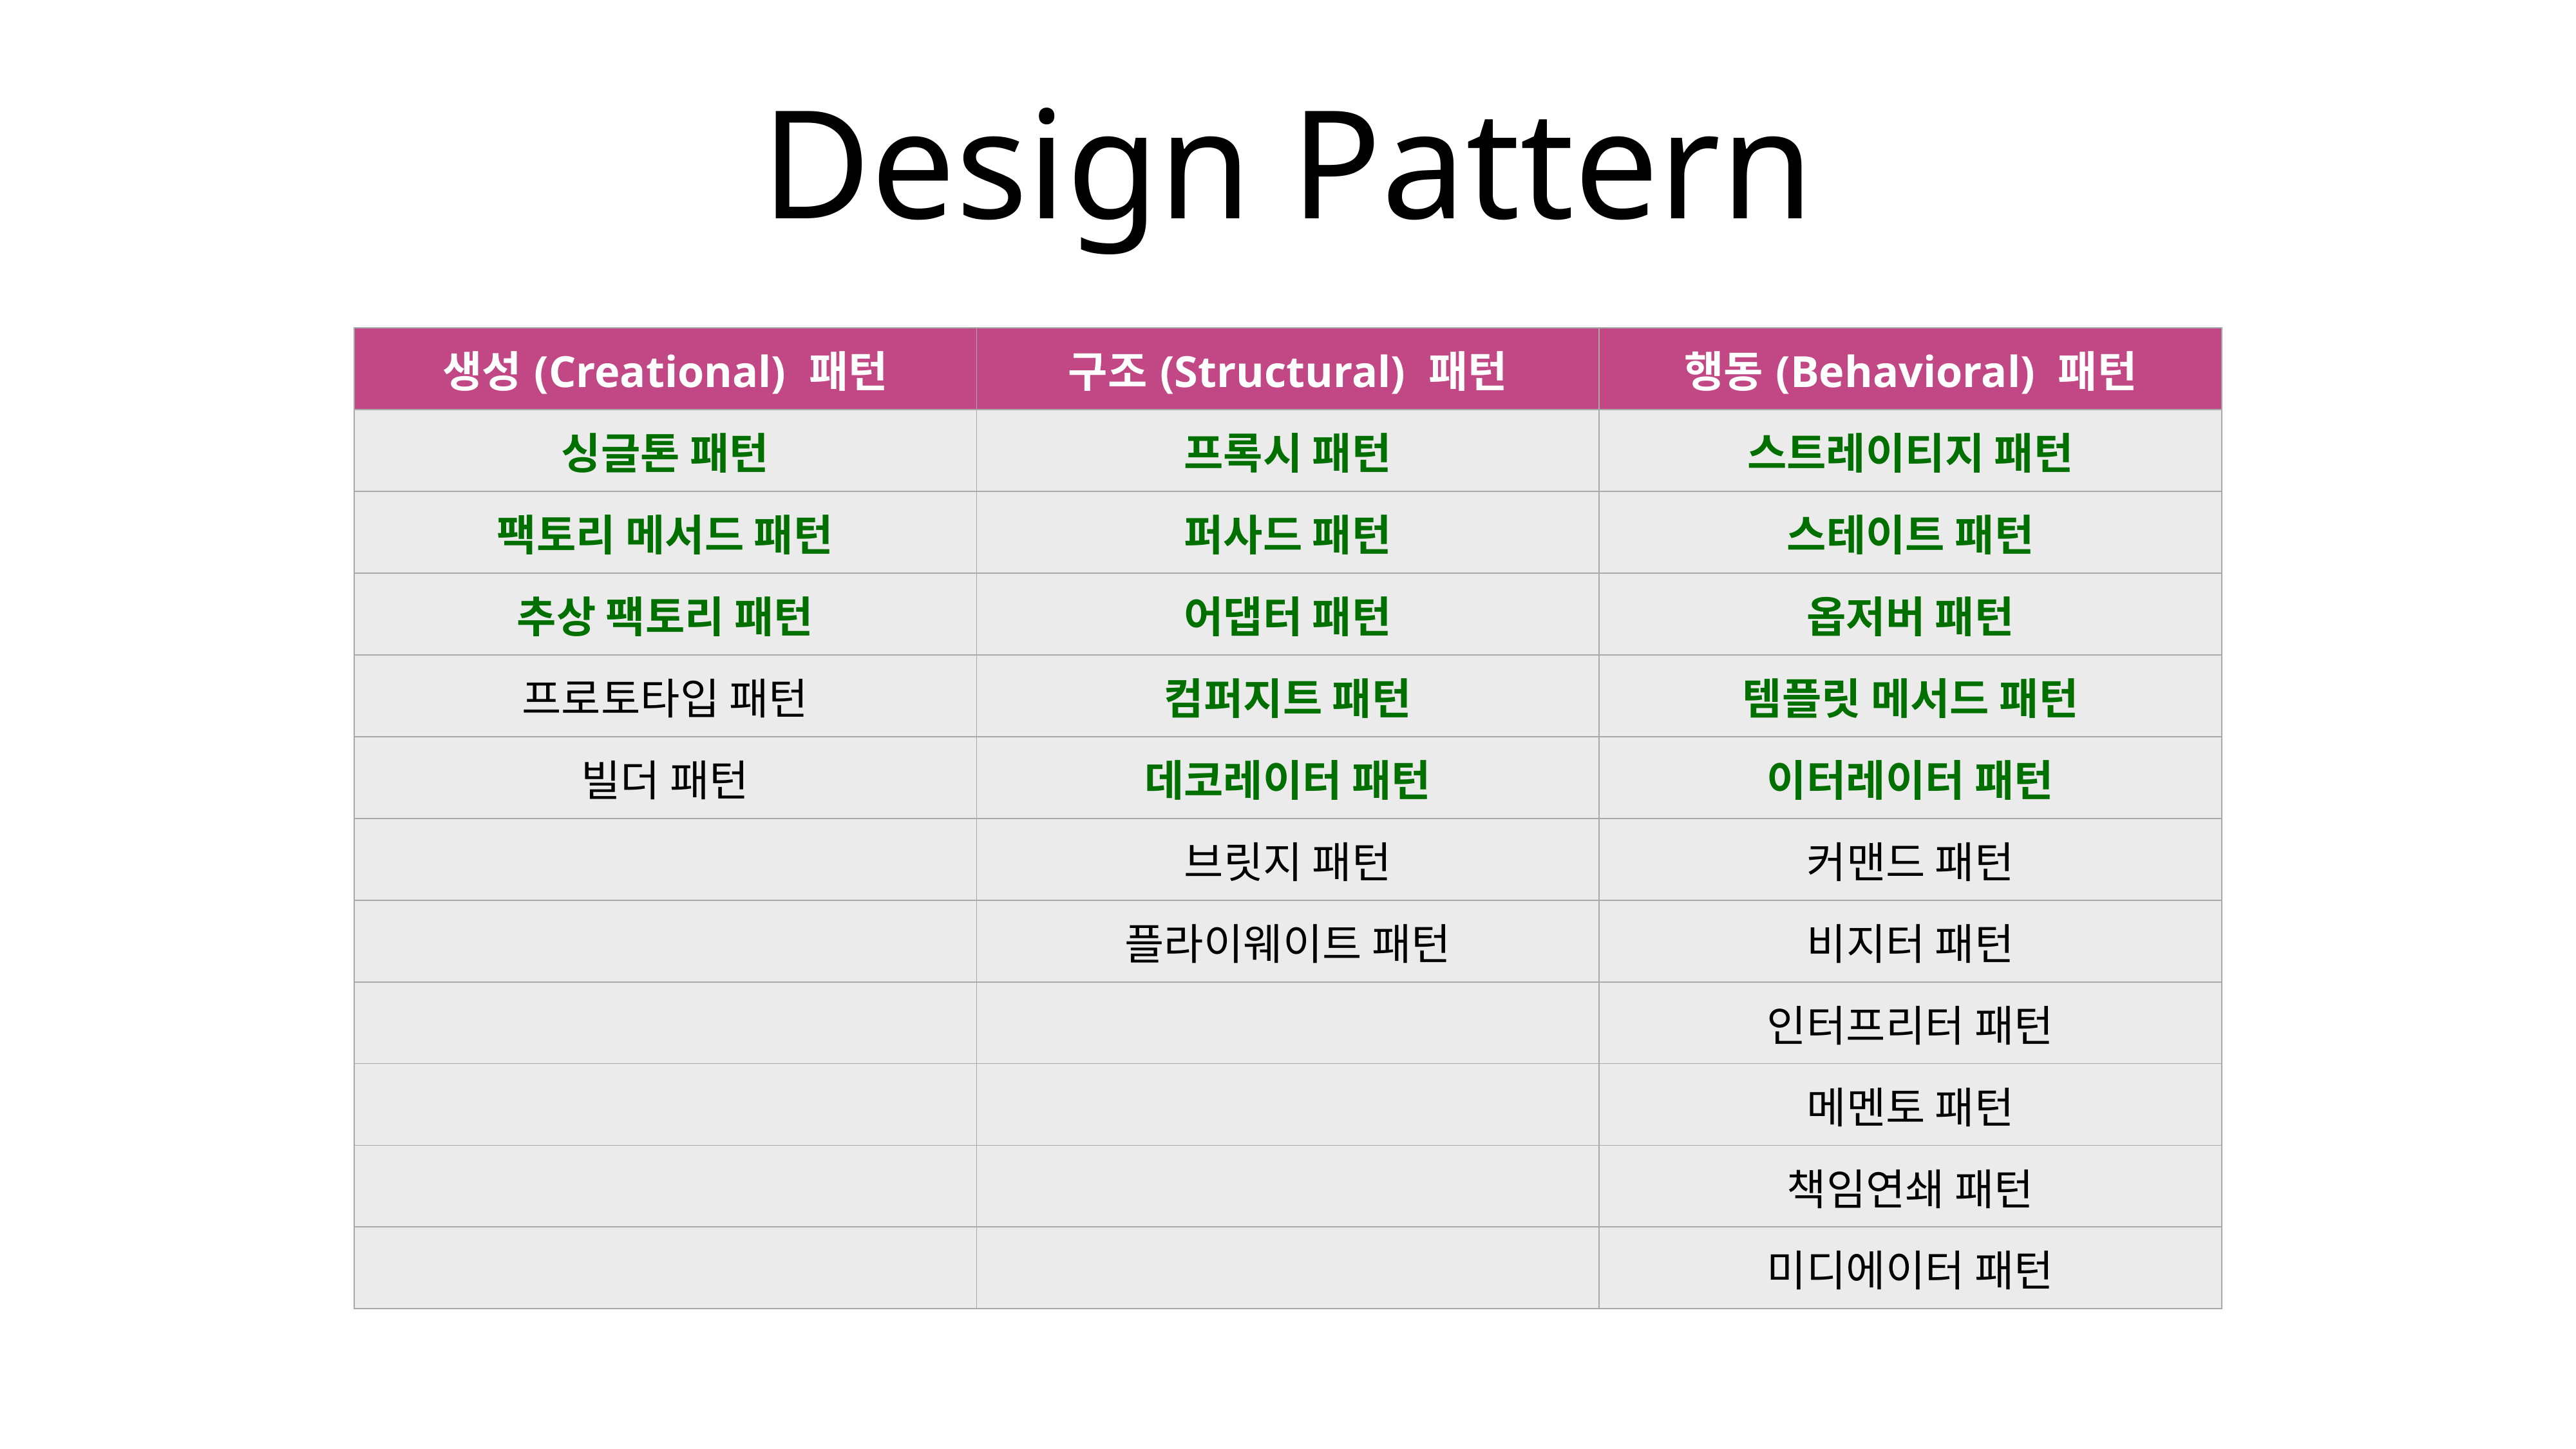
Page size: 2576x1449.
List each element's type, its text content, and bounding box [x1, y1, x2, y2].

table_cell 어댑터 패턴 [977, 574, 1598, 654]
table_cell 미디에이터 패턴 [1600, 1227, 2221, 1308]
table_cell 템플릿 메서드 패턴 [1600, 656, 2221, 736]
table_cell 컴퍼지트 패턴 [977, 656, 1598, 736]
table_cell [977, 983, 1598, 1063]
table_cell 스테이트 패턴 [1600, 492, 2221, 573]
table_cell 싱글톤 패턴 [355, 410, 976, 491]
table_cell 추상 팩토리 패턴 [355, 574, 976, 654]
table_cell [355, 1146, 976, 1226]
table_header 생성(Creational) 패턴 [355, 328, 976, 409]
table_cell [355, 1227, 976, 1308]
table_cell 책임연쇄 패턴 [1600, 1146, 2221, 1226]
table_cell 빌더 패턴 [355, 737, 976, 818]
table_cell 커맨드 패턴 [1600, 819, 2221, 900]
table_cell 데코레이터 패턴 [977, 737, 1598, 818]
table_cell 스트레이티지 패턴 [1600, 410, 2221, 491]
table_cell 이터레이터 패턴 [1600, 737, 2221, 818]
table_header 행동(Behavioral) 패턴 [1600, 328, 2221, 409]
table_cell 비지터 패턴 [1600, 901, 2221, 981]
table_cell 브릿지 패턴 [977, 819, 1598, 900]
table_cell 플라이웨이트 패턴 [977, 901, 1598, 981]
table_cell [355, 983, 976, 1063]
table_cell [977, 1146, 1598, 1226]
table_cell 프로토타입 패턴 [355, 656, 976, 736]
table_cell 메멘토 패턴 [1600, 1064, 2221, 1145]
table_cell 프록시 패턴 [977, 410, 1598, 491]
table_cell [355, 1064, 976, 1145]
table_cell [977, 1227, 1598, 1308]
table_cell 옵저버 패턴 [1600, 574, 2221, 654]
table_cell [355, 901, 976, 981]
table_cell [355, 819, 976, 900]
table_header 구조(Structural) 패턴 [977, 328, 1598, 409]
table_cell [977, 1064, 1598, 1145]
title Design Pattern [178, 37, 2398, 279]
table_cell 퍼사드 패턴 [977, 492, 1598, 573]
table_cell 인터프리터 패턴 [1600, 983, 2221, 1063]
table_cell 팩토리 메서드 패턴 [355, 492, 976, 573]
